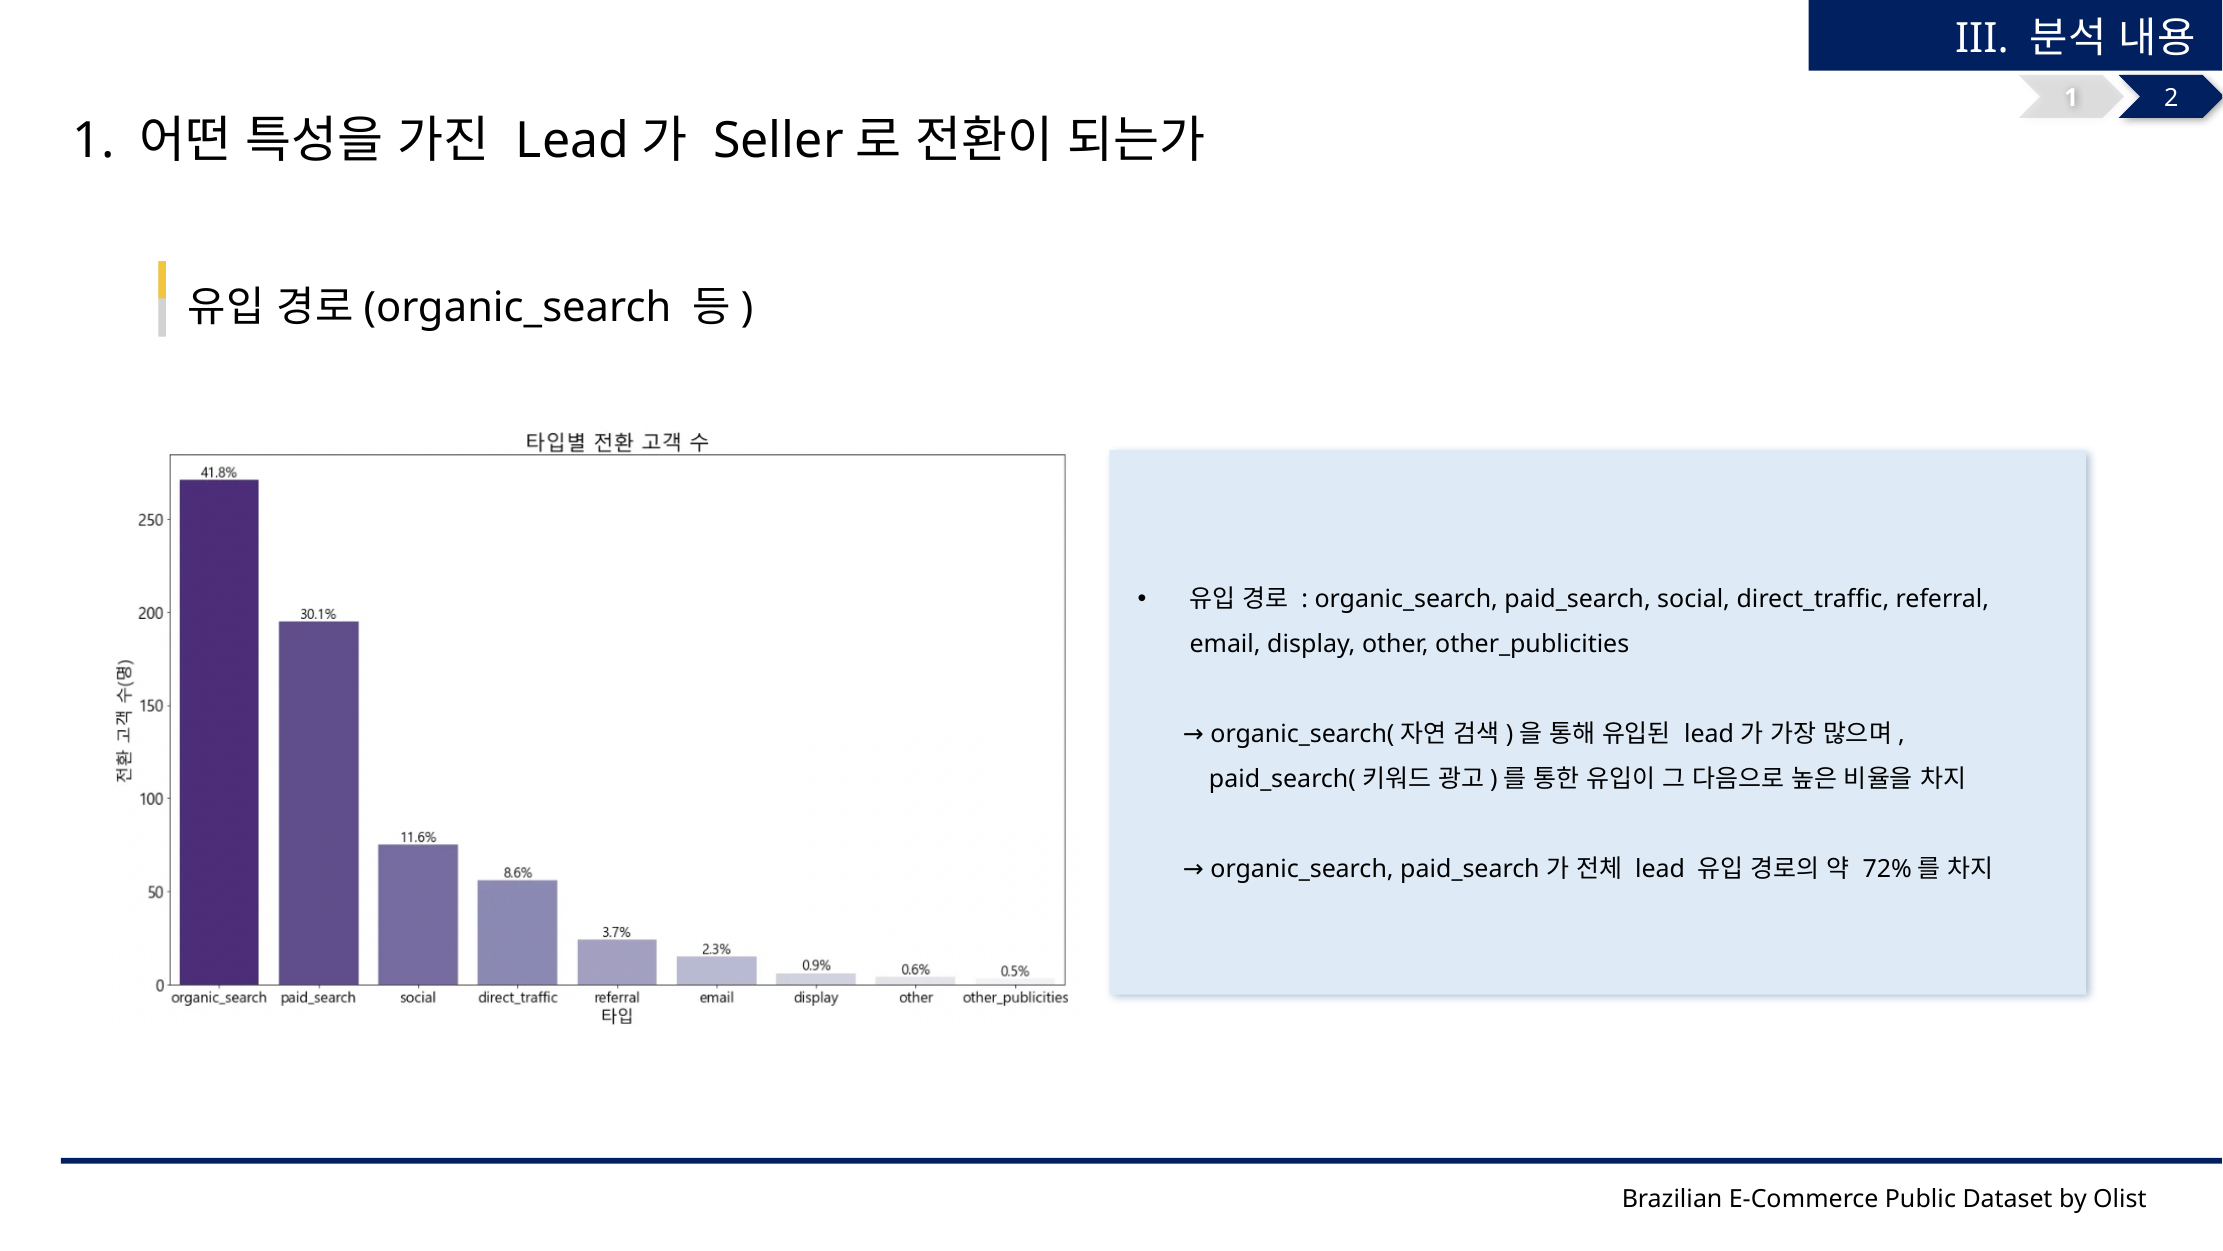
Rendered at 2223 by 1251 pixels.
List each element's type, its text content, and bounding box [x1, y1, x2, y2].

text_box III. 분석 내용 [1808, 0, 2223, 71]
text_box 유입 경로 : organic_search, paid_search, social, direct_traffic, referral, email, display, other, other_publicities → organic_search(자연 검색)을 통해 유입된 lead가 가장 많으며, paid_search(키워드 광고)를 통한 유입이 그 다음으로 높은 비율을 차지 → organic_search, paid_search가 전체 lead 유입 경로의 약 72%를 차지 [1129, 560, 2066, 890]
text_box [60, 1157, 2222, 1164]
text_box 2 [2116, 73, 2223, 119]
text_box 1. 어떤 특성을 가진 Lead가 Seller로 전환이 되는가 [58, 99, 1436, 175]
picture [106, 420, 1090, 1030]
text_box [158, 261, 166, 337]
text_box [1109, 450, 2086, 995]
text_box 유입 경로(organic_search 등) [173, 271, 958, 337]
text_box 1 [2016, 73, 2126, 119]
footer Brazilian E-Commerce Public Dataset by Olist [1486, 1162, 2148, 1234]
